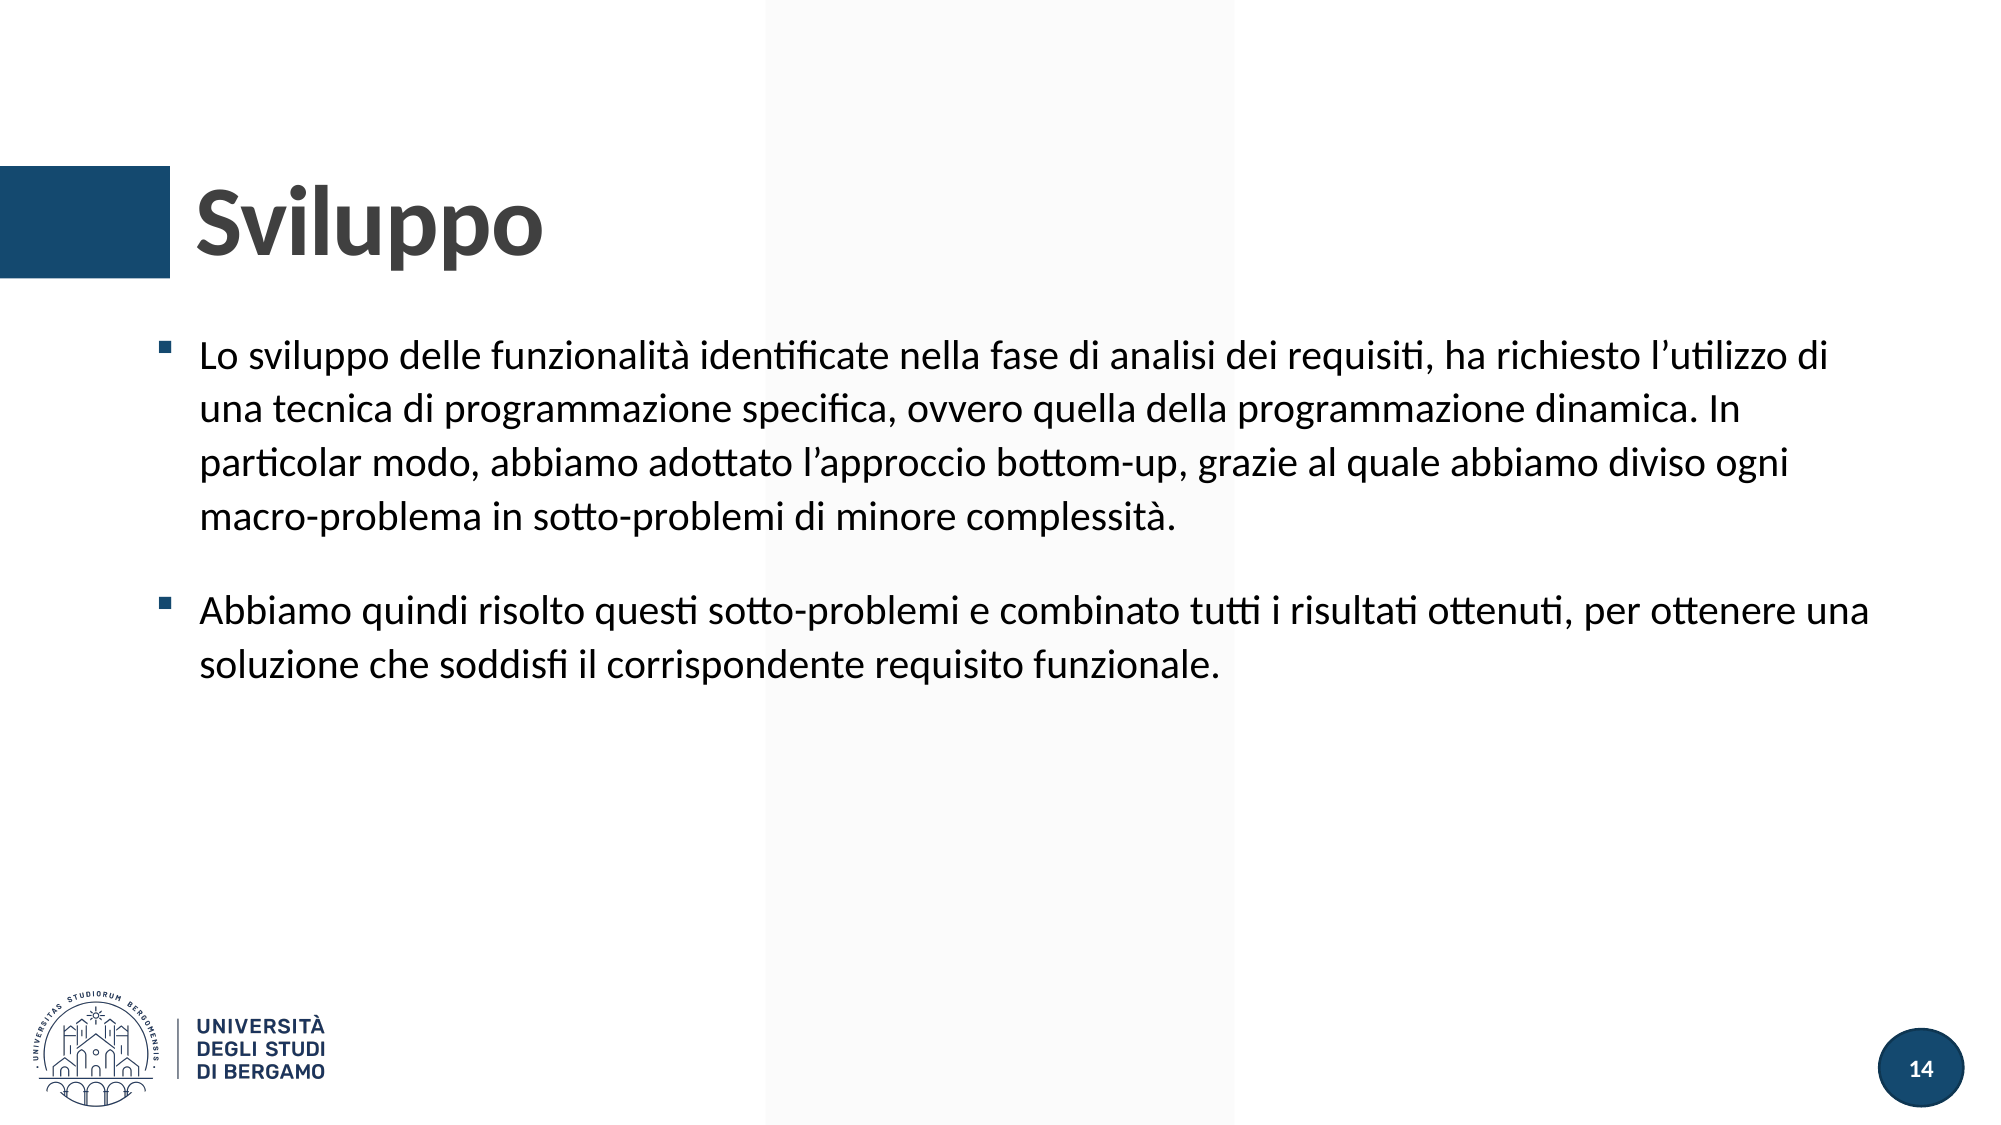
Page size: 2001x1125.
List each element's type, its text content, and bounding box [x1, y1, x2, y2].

title Sviluppo [180, 47, 1830, 285]
picture [33, 990, 325, 1107]
list Lo sviluppo delle funzionalità identificate nella fase di analisi dei requisiti, ha richiesto l’utilizzo di una tecnica di programmazione specifica, ovvero quella della programmazione dinamica. In particolar modo, abbiamo adottato l’approccio bottom-up, grazie al quale abbiamo diviso ogni macro-problema in sotto-problemi di minore complessità. Abbiamo quindi risolto questi sotto-problemi e combinato tutti i risultati ottenuti, per ottenere una soluzione che soddisfi il corrispondente requisito funzionale. [124, 316, 1887, 992]
text_box 14 [1877, 1027, 1965, 1108]
